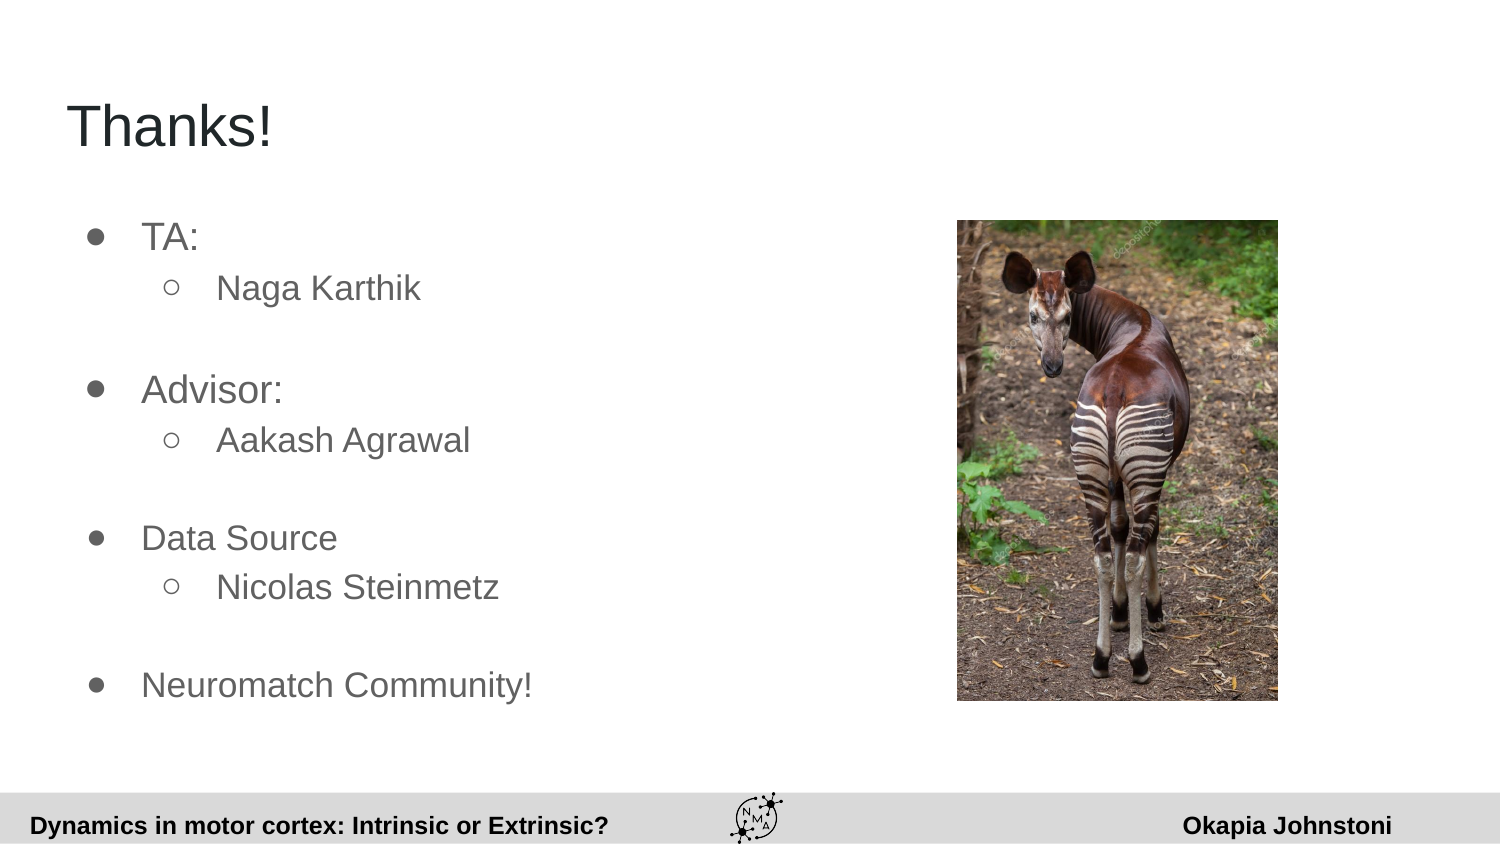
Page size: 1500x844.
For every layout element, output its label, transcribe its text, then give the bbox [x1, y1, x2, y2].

picture [730, 792, 783, 844]
list TA: Naga Karthik Advisor: Aakash Agrawal Data Source Nicolas Steinmetz Neuromatch Community! [51, 189, 708, 750]
picture [957, 220, 1278, 701]
title Thanks! [51, 72, 1449, 167]
